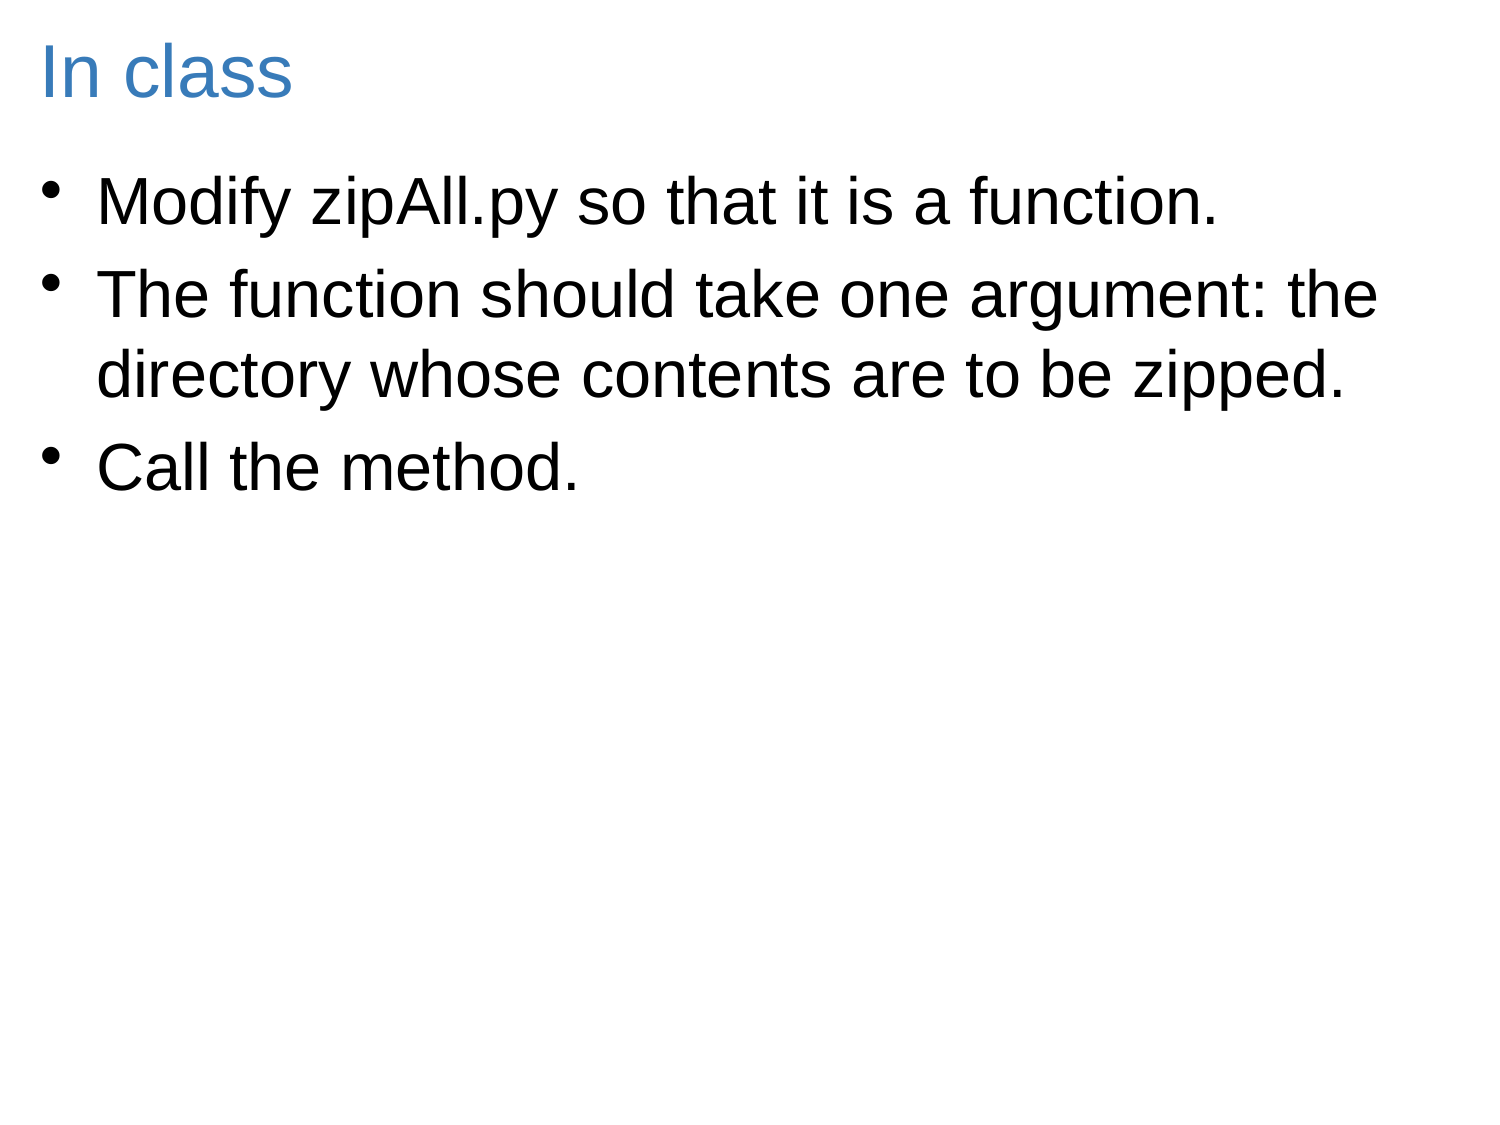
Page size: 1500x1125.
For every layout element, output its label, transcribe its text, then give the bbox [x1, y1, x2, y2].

list Modify zipAll.py so that it is a function. The function should take one argument: the directory whose contents are to be zipped. Call the method. [24, 149, 1450, 1038]
title In class [24, 30, 1338, 106]
